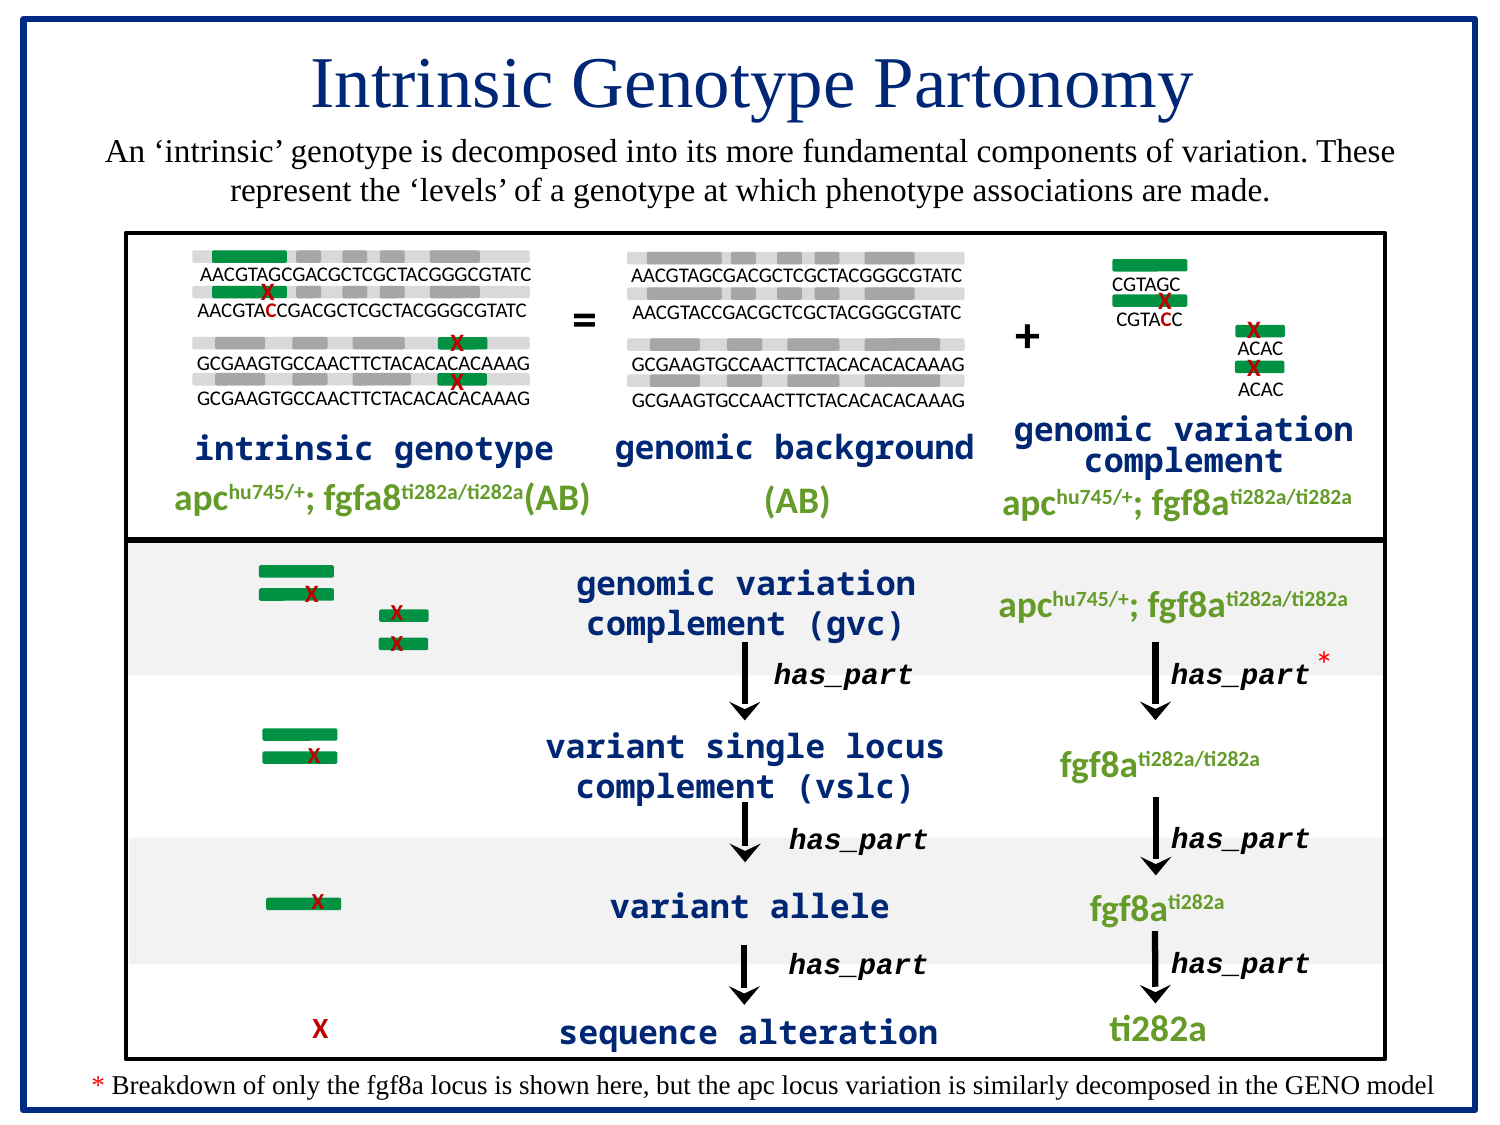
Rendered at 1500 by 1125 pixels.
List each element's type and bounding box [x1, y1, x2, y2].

text_box [15, 1060, 21, 1108]
text_box [21, 17, 1477, 1112]
